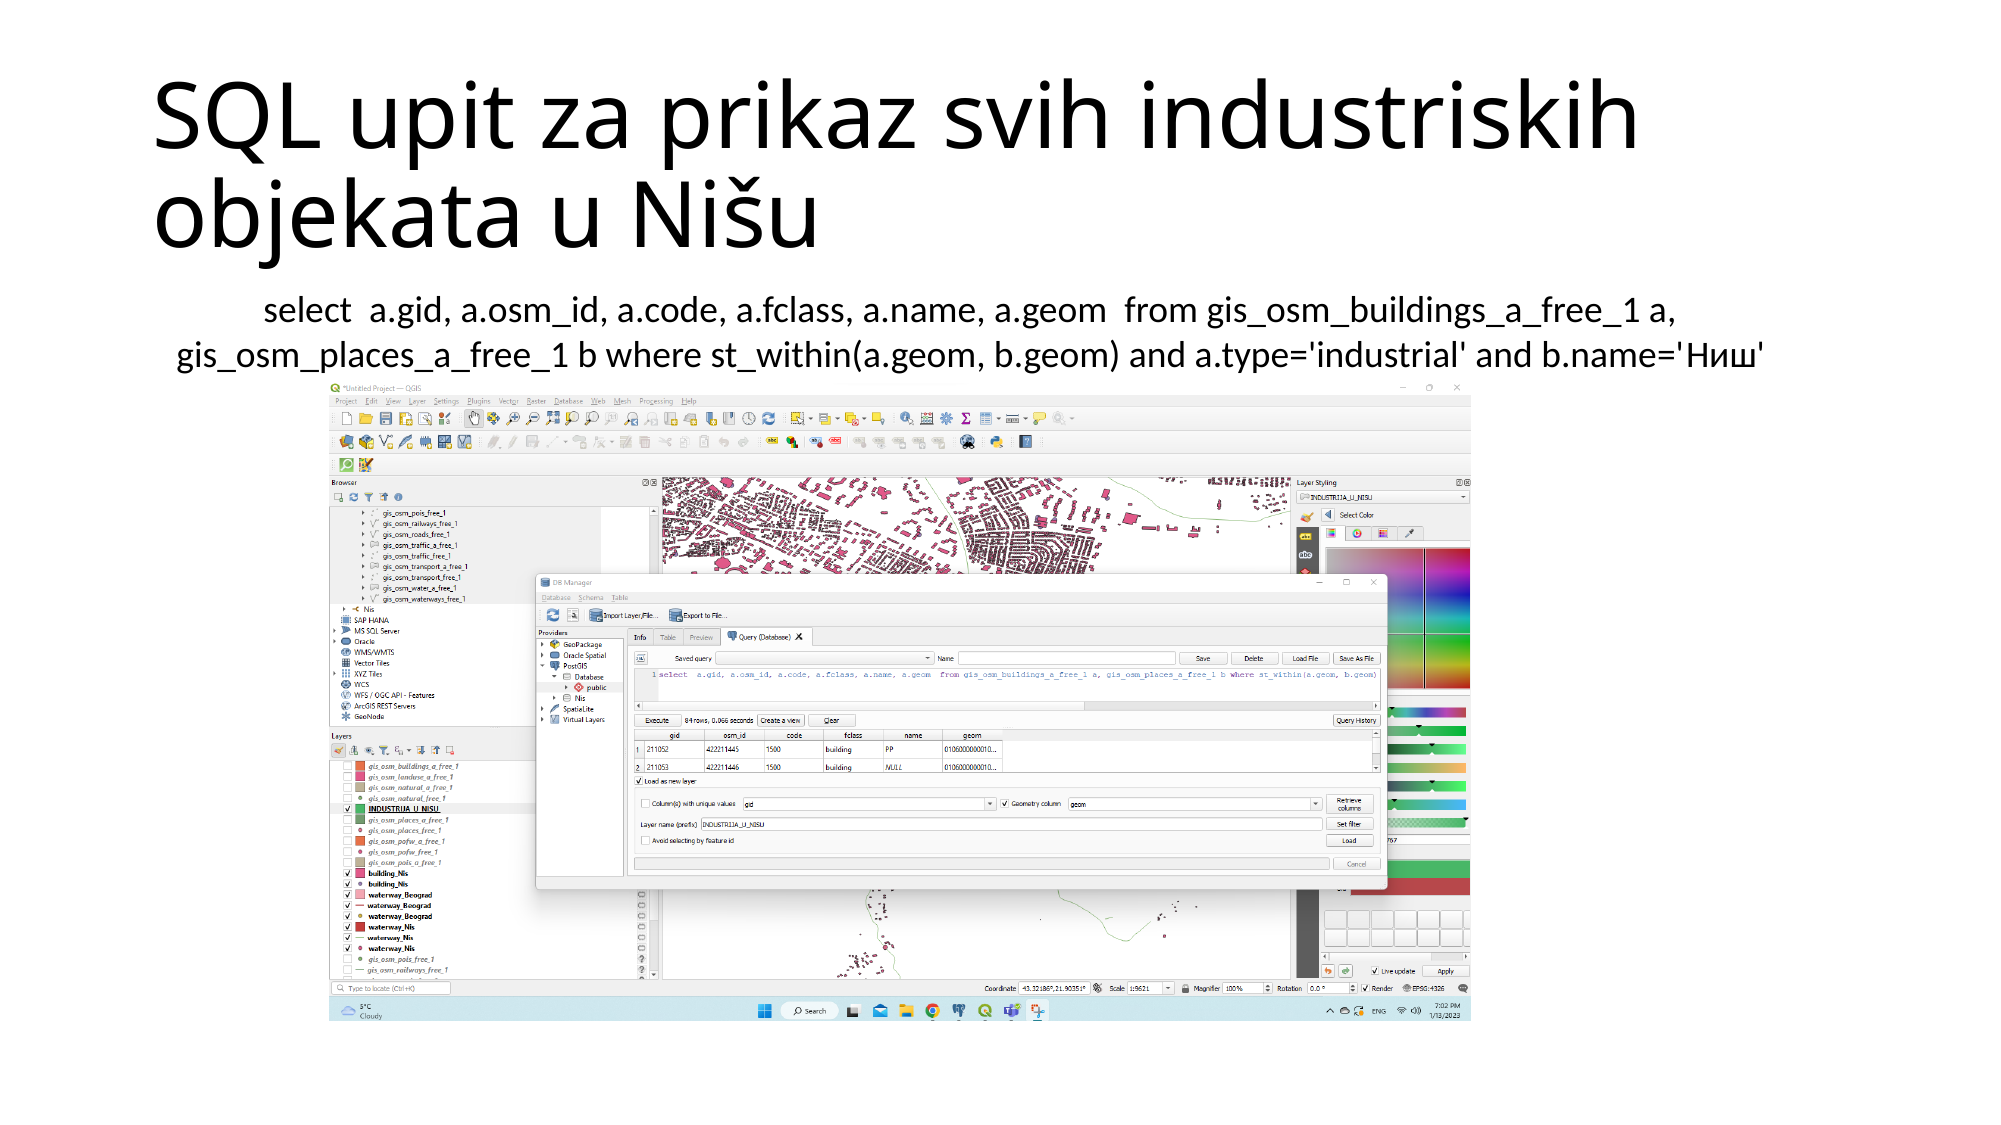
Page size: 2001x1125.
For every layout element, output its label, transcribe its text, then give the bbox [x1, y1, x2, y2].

text_box select a.gid, a.osm_id, a.code, a.fclass, a.name, a.geom from gis_osm_buildings_a_free_1 a, gis_osm_places_a_free_1 b where st_within(a.geom, b.geom) and a.type='industrial' and b.name='Ниш' [108, 277, 1834, 382]
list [329, 383, 1471, 1021]
title SQL upit za prikaz svih industriskih objekata u Nišu [137, 59, 1863, 278]
